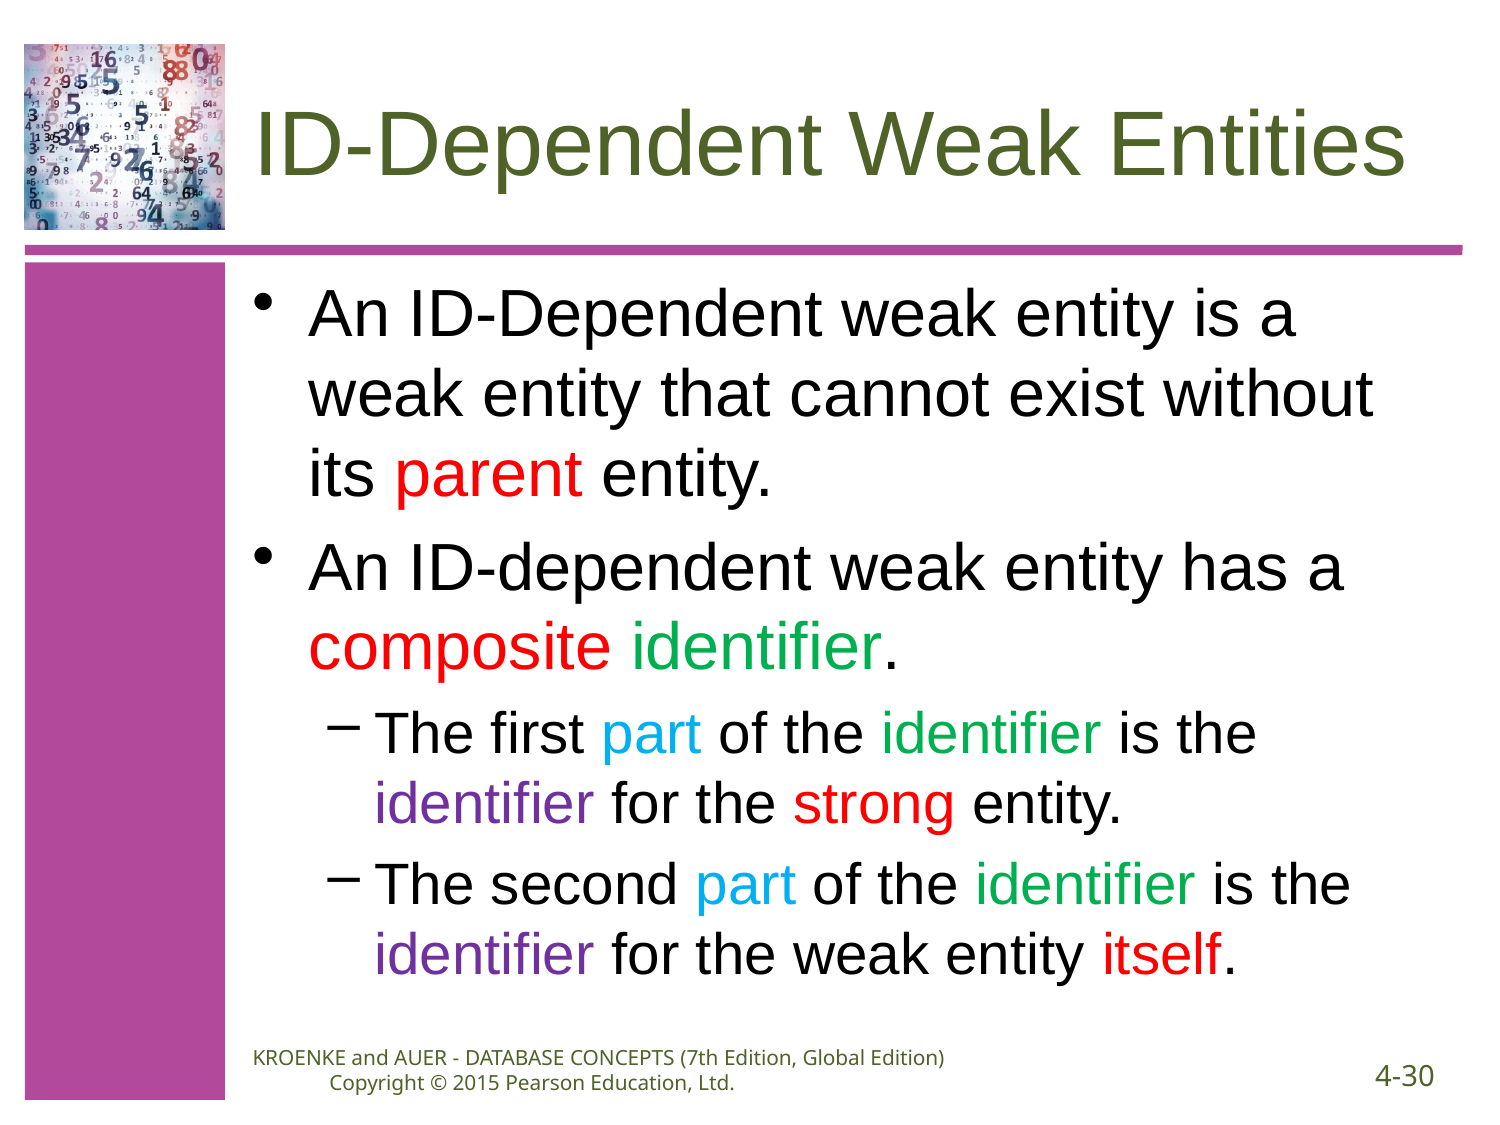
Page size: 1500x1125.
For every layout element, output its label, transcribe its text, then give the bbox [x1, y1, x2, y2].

slide_number 4-30 [1287, 1049, 1451, 1103]
list An ID-Dependent weak entity is a weak entity that cannot exist without its parent entity. An ID-dependent weak entity has a composite identifier. The first part of the identifier is the identifier for the strong entity. The second part of the identifier is the identifier for the weak entity itself. [237, 262, 1426, 1026]
title ID-Dependent Weak Entities [237, 44, 1426, 233]
picture [24, 44, 225, 230]
footer KROENKE and AUER - DATABASE CONCEPTS (7th Edition, Global Edition) Copyright © 2015 Pearson Education, Ltd. [237, 1037, 1088, 1104]
